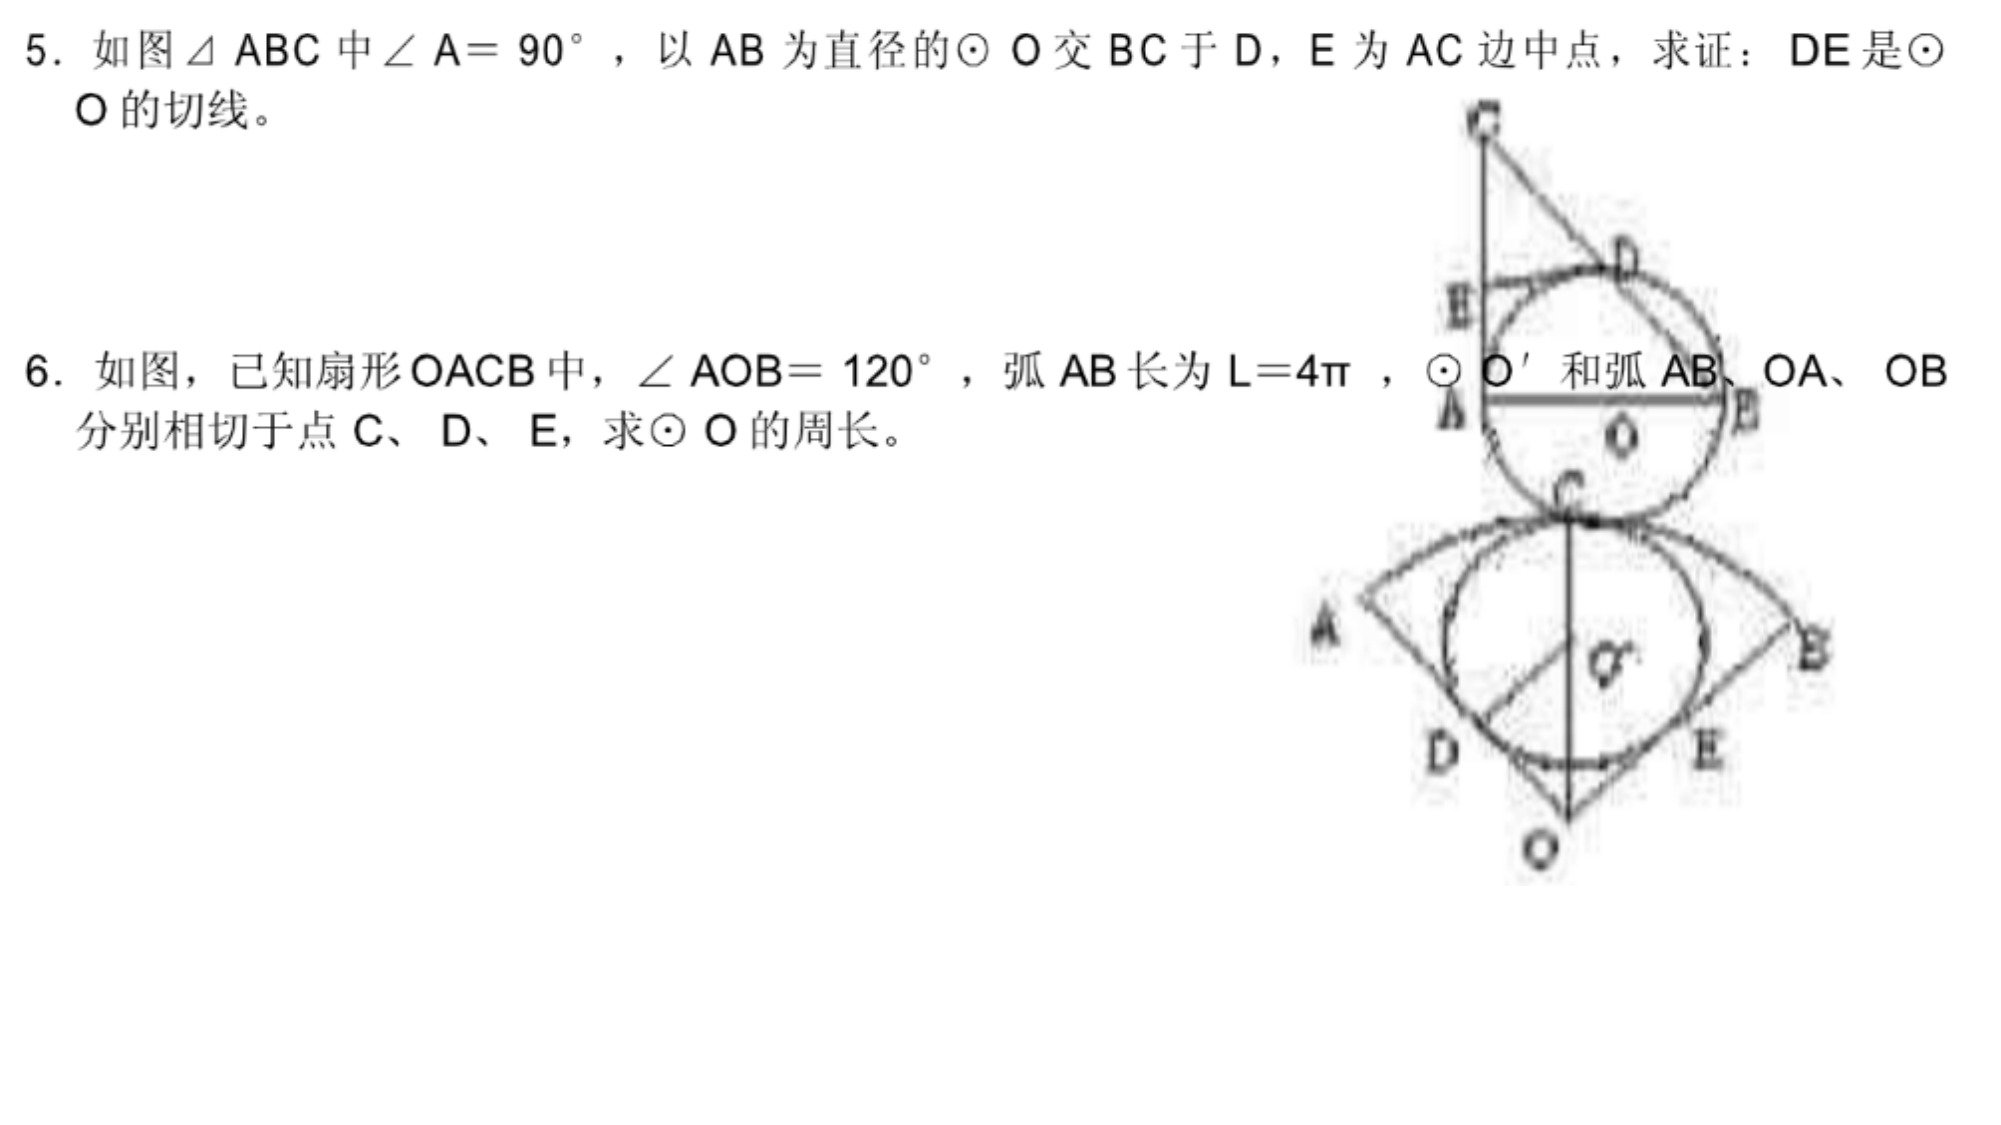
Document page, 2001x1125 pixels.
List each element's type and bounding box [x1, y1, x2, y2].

picture [0, 22, 1997, 886]
